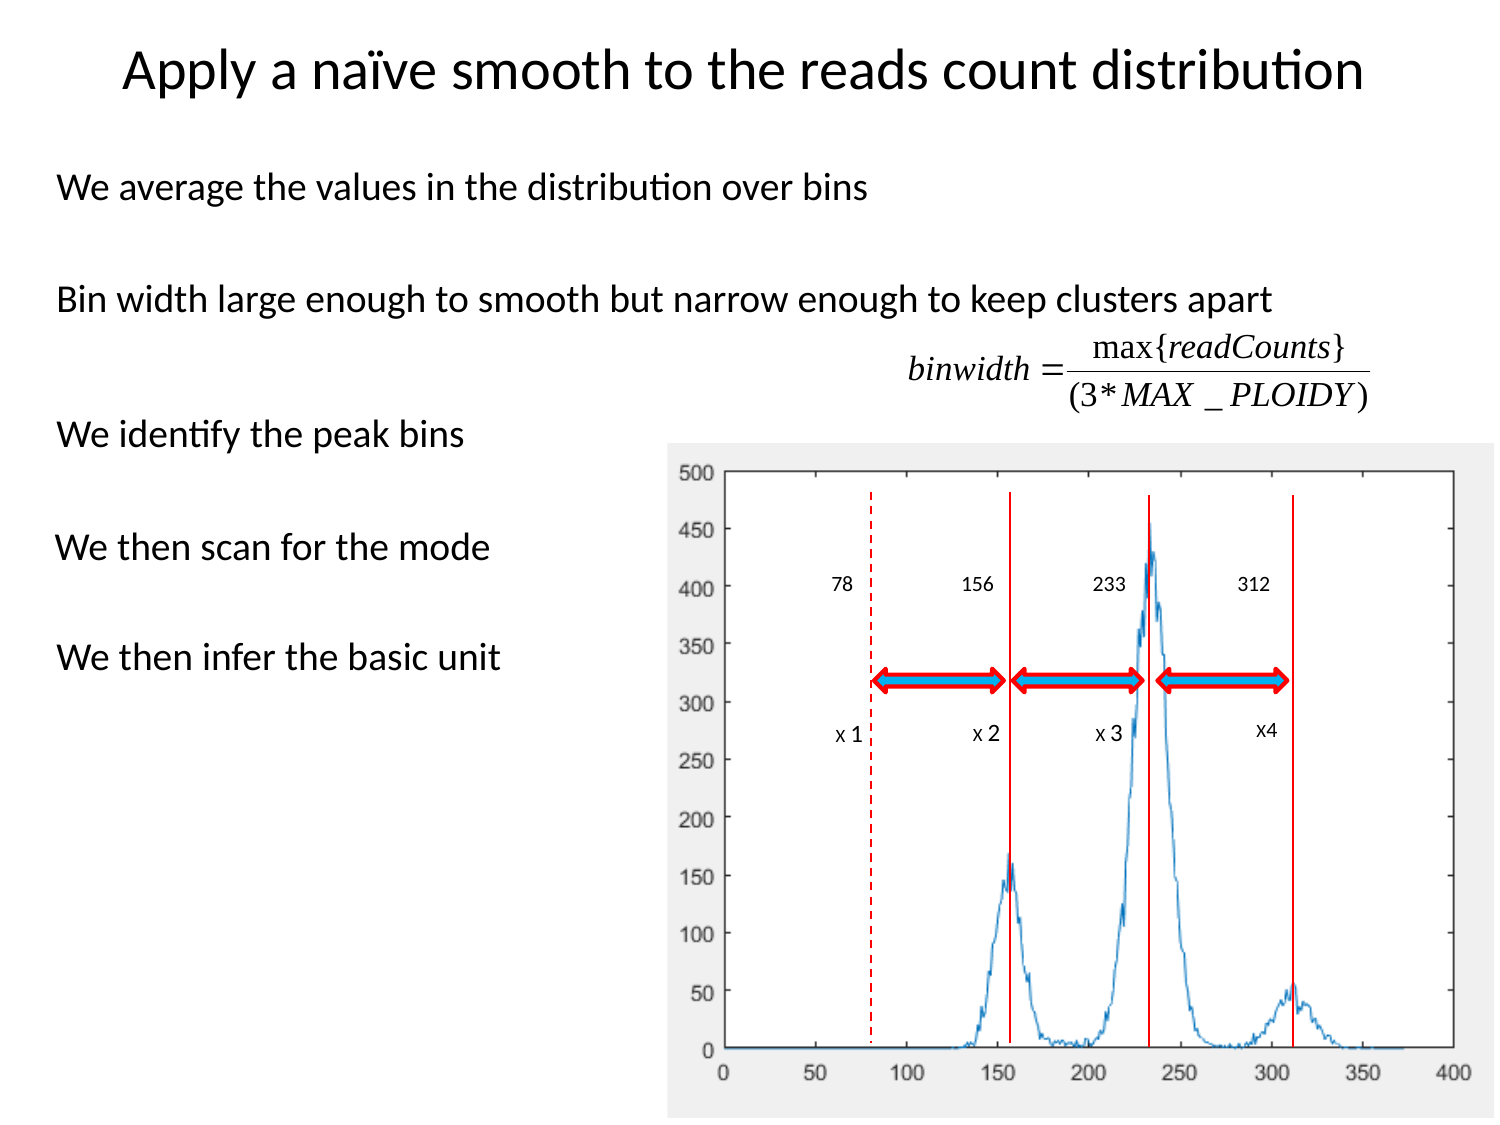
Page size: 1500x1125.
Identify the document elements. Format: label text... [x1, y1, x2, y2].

title Apply a naïve smooth to the reads count distribution [53, 7, 1436, 126]
text_box Bin width large enough to smooth but narrow enough to keep clusters apart [41, 208, 1402, 349]
text_box We identify the peak bins [41, 349, 1402, 575]
text_box We then scan for the mode [39, 479, 573, 610]
text_box We then infer the basic unit [41, 593, 661, 716]
text_box We average the values in the distribution over bins [41, 137, 1402, 208]
picture [666, 443, 1495, 1118]
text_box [946, 562, 1322, 612]
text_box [903, 324, 1377, 421]
